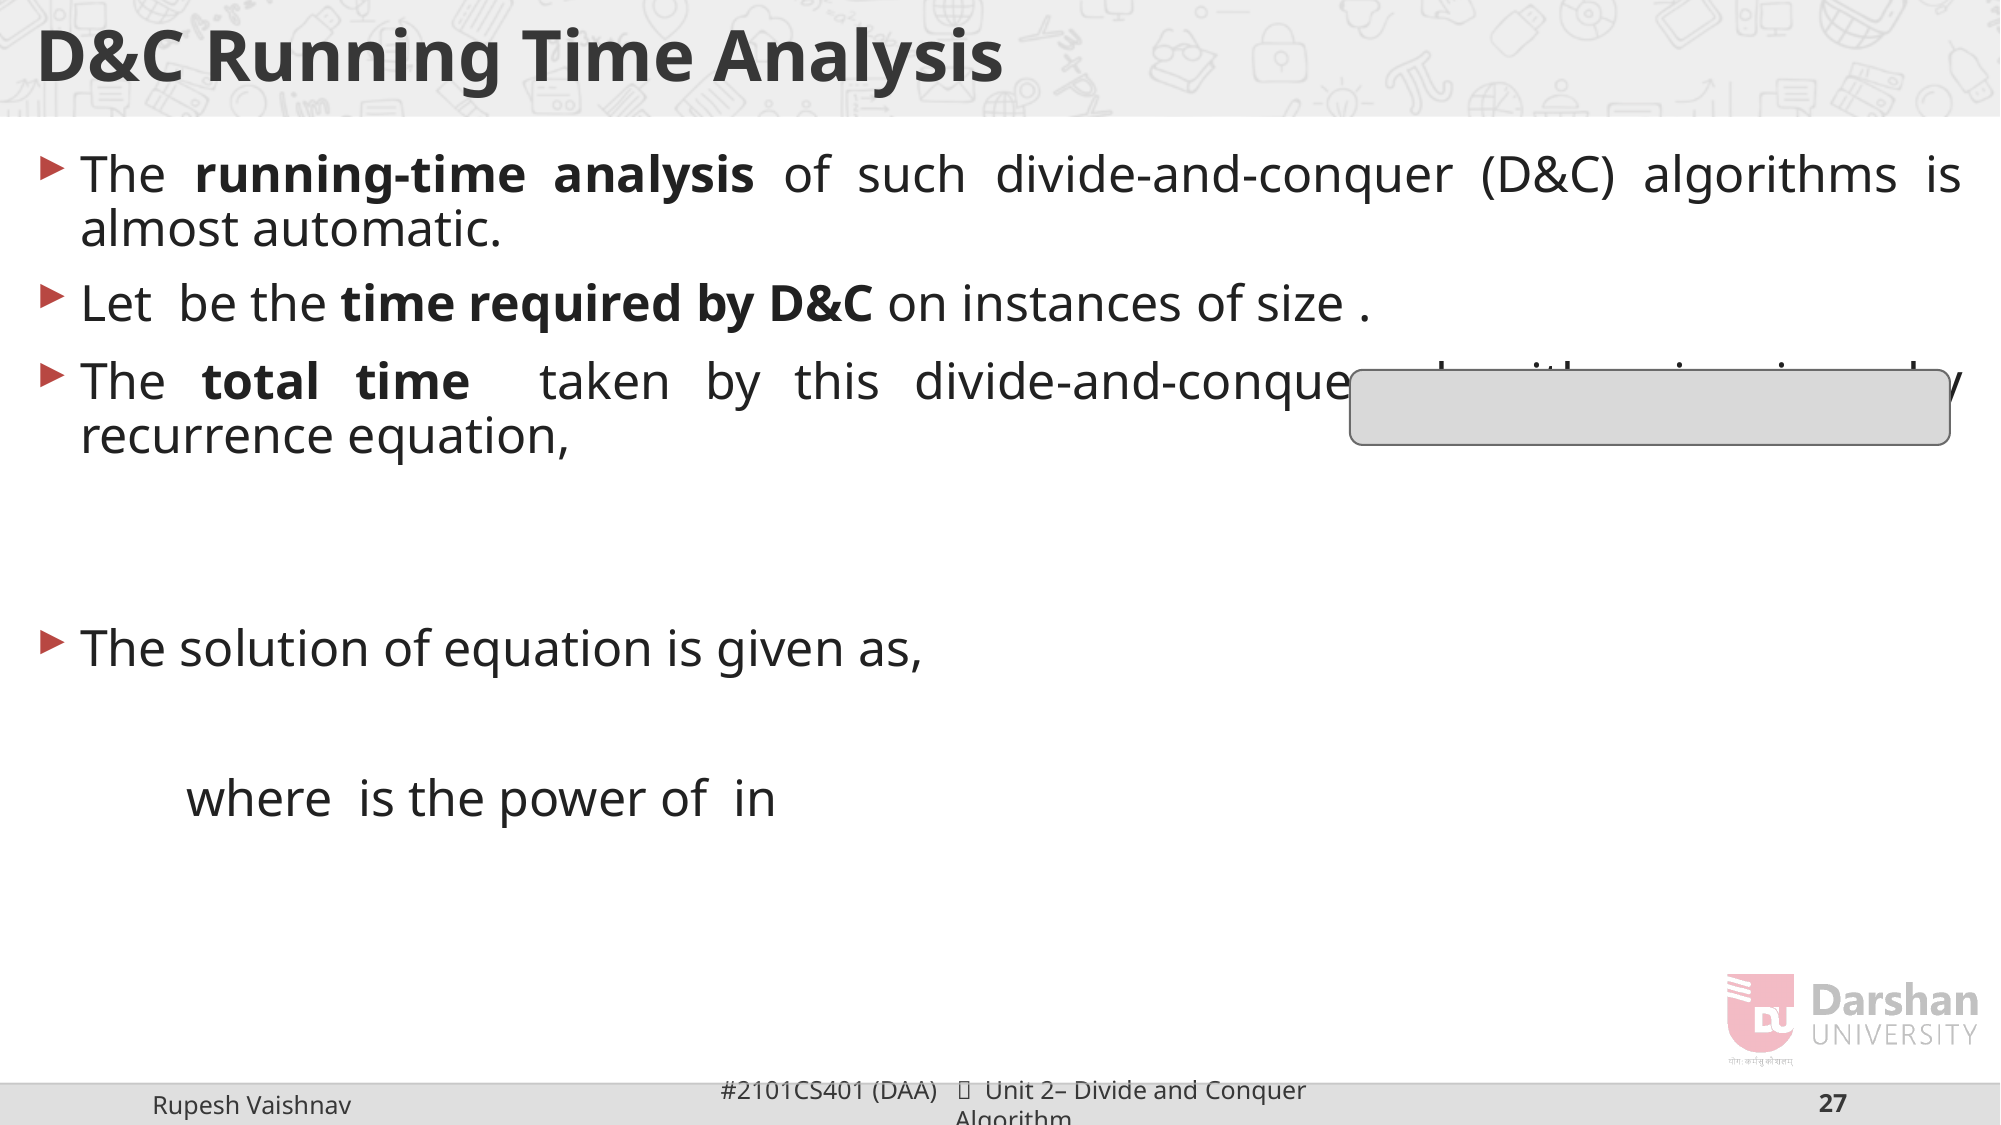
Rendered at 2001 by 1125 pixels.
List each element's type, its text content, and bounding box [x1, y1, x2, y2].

title D&C Running Time Analysis [0, 0, 2000, 117]
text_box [1724, 972, 1981, 1068]
